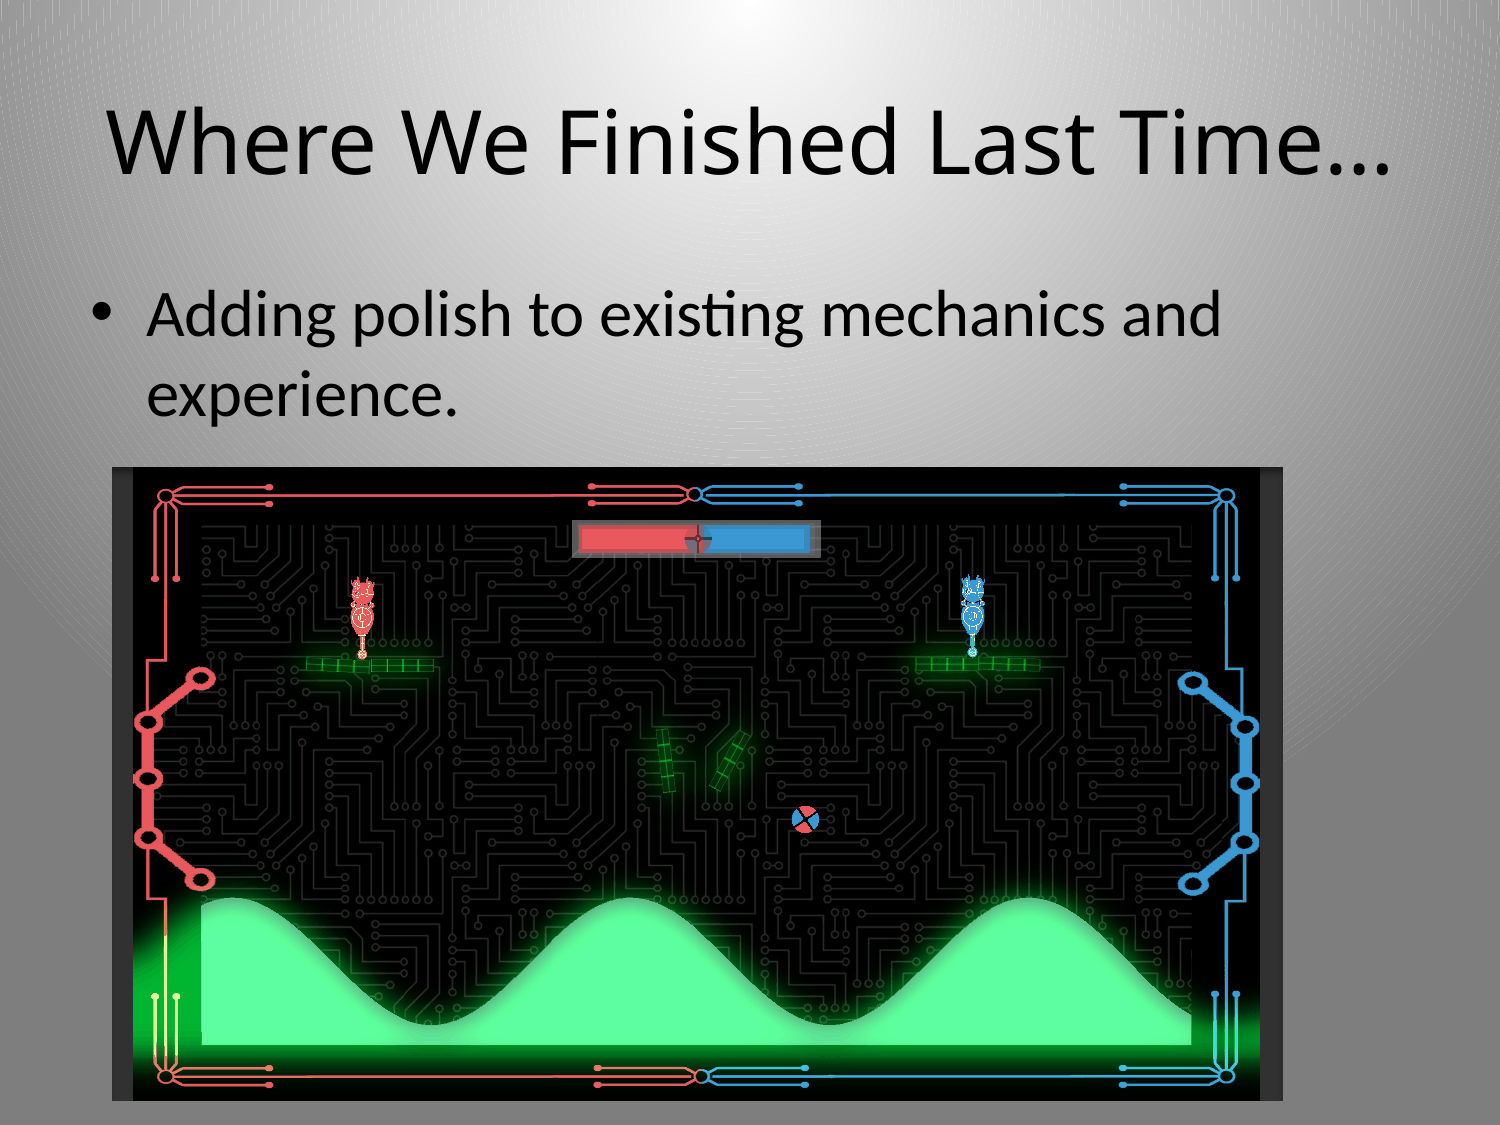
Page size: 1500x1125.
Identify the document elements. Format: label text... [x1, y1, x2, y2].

picture [111, 467, 1283, 1101]
list Adding polish to existing mechanics and experience. [75, 262, 1425, 1005]
title Where We Finished Last Time… [75, 45, 1425, 233]
